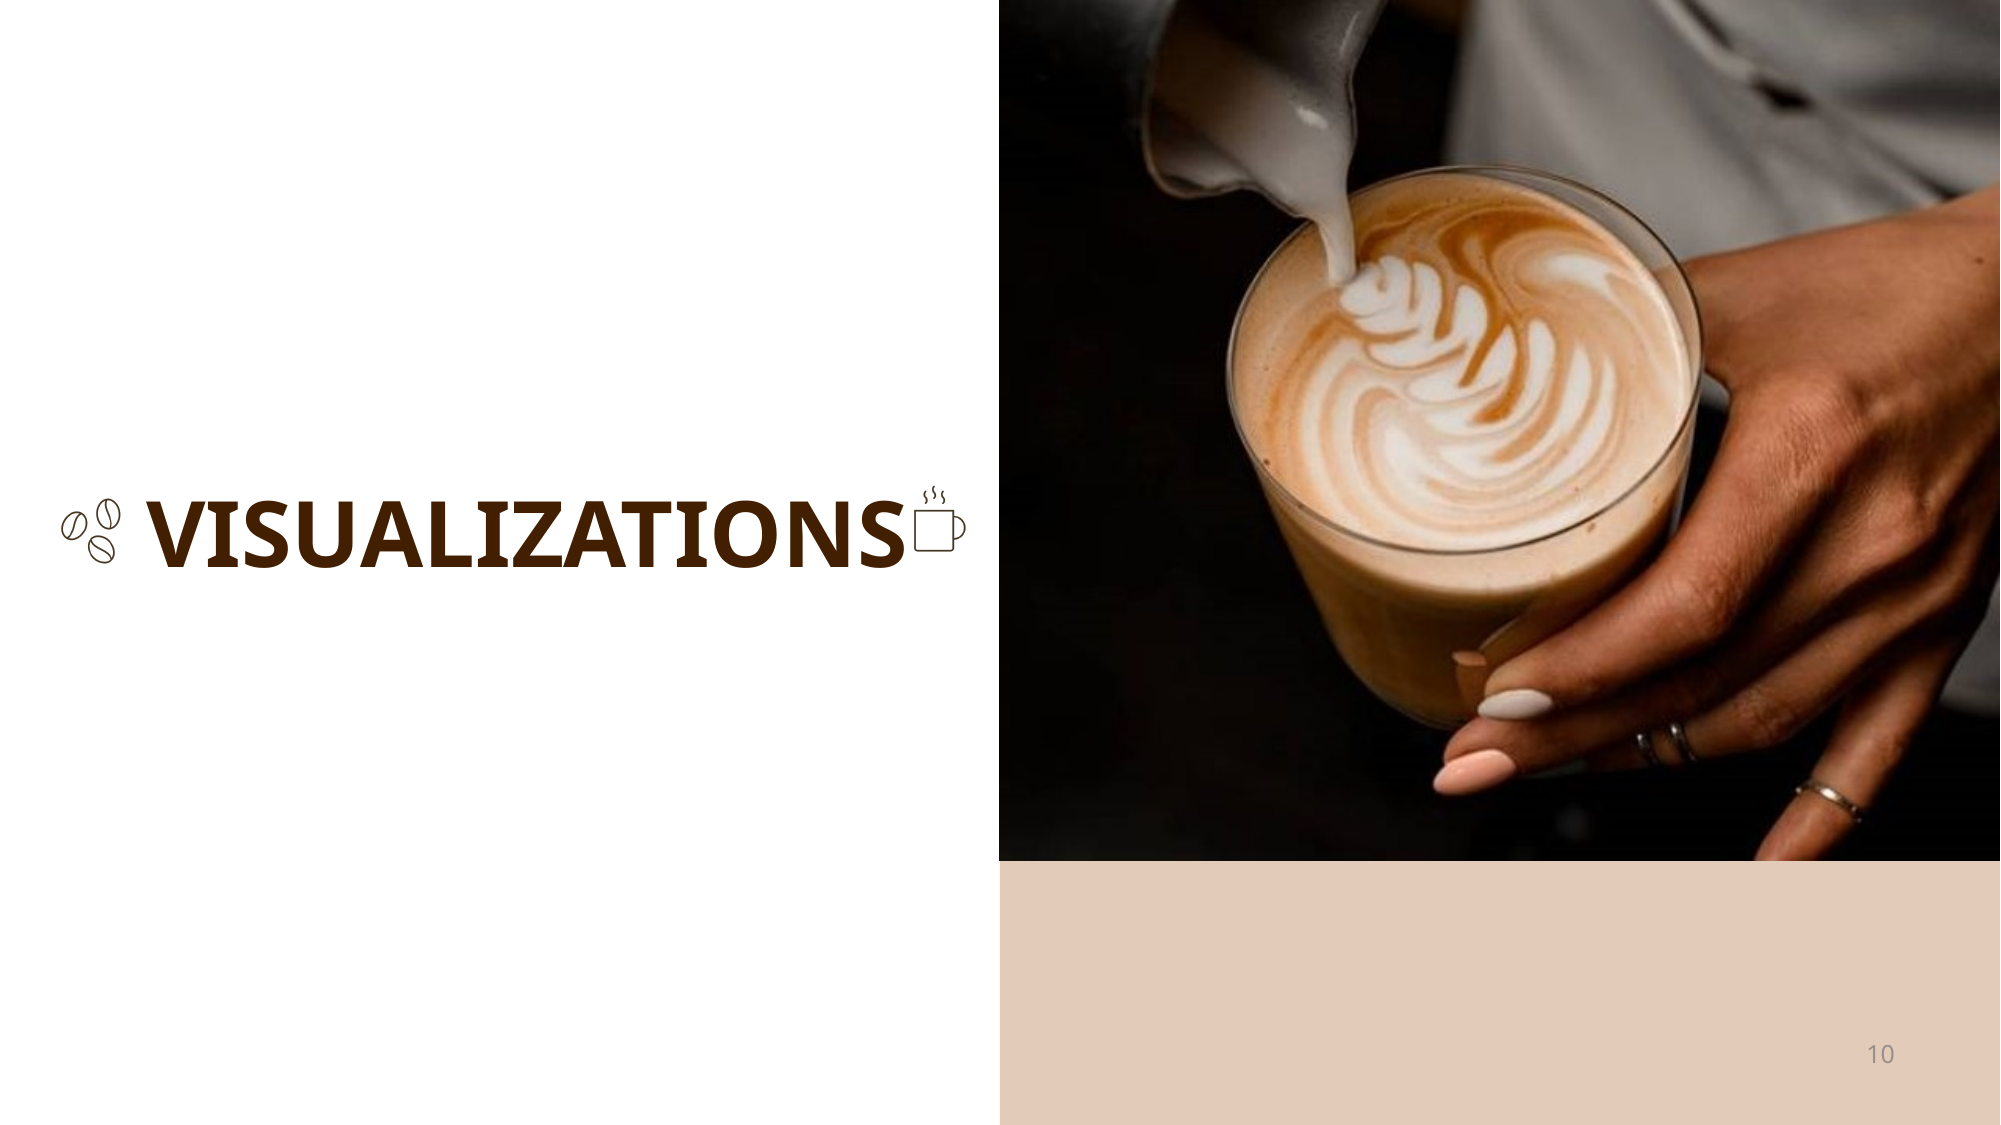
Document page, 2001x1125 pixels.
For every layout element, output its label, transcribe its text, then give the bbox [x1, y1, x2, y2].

title Visualizations [130, 478, 941, 584]
picture [999, 0, 2000, 861]
slide_number 10 [1459, 1025, 1910, 1086]
picture [900, 478, 980, 558]
picture [51, 490, 131, 571]
